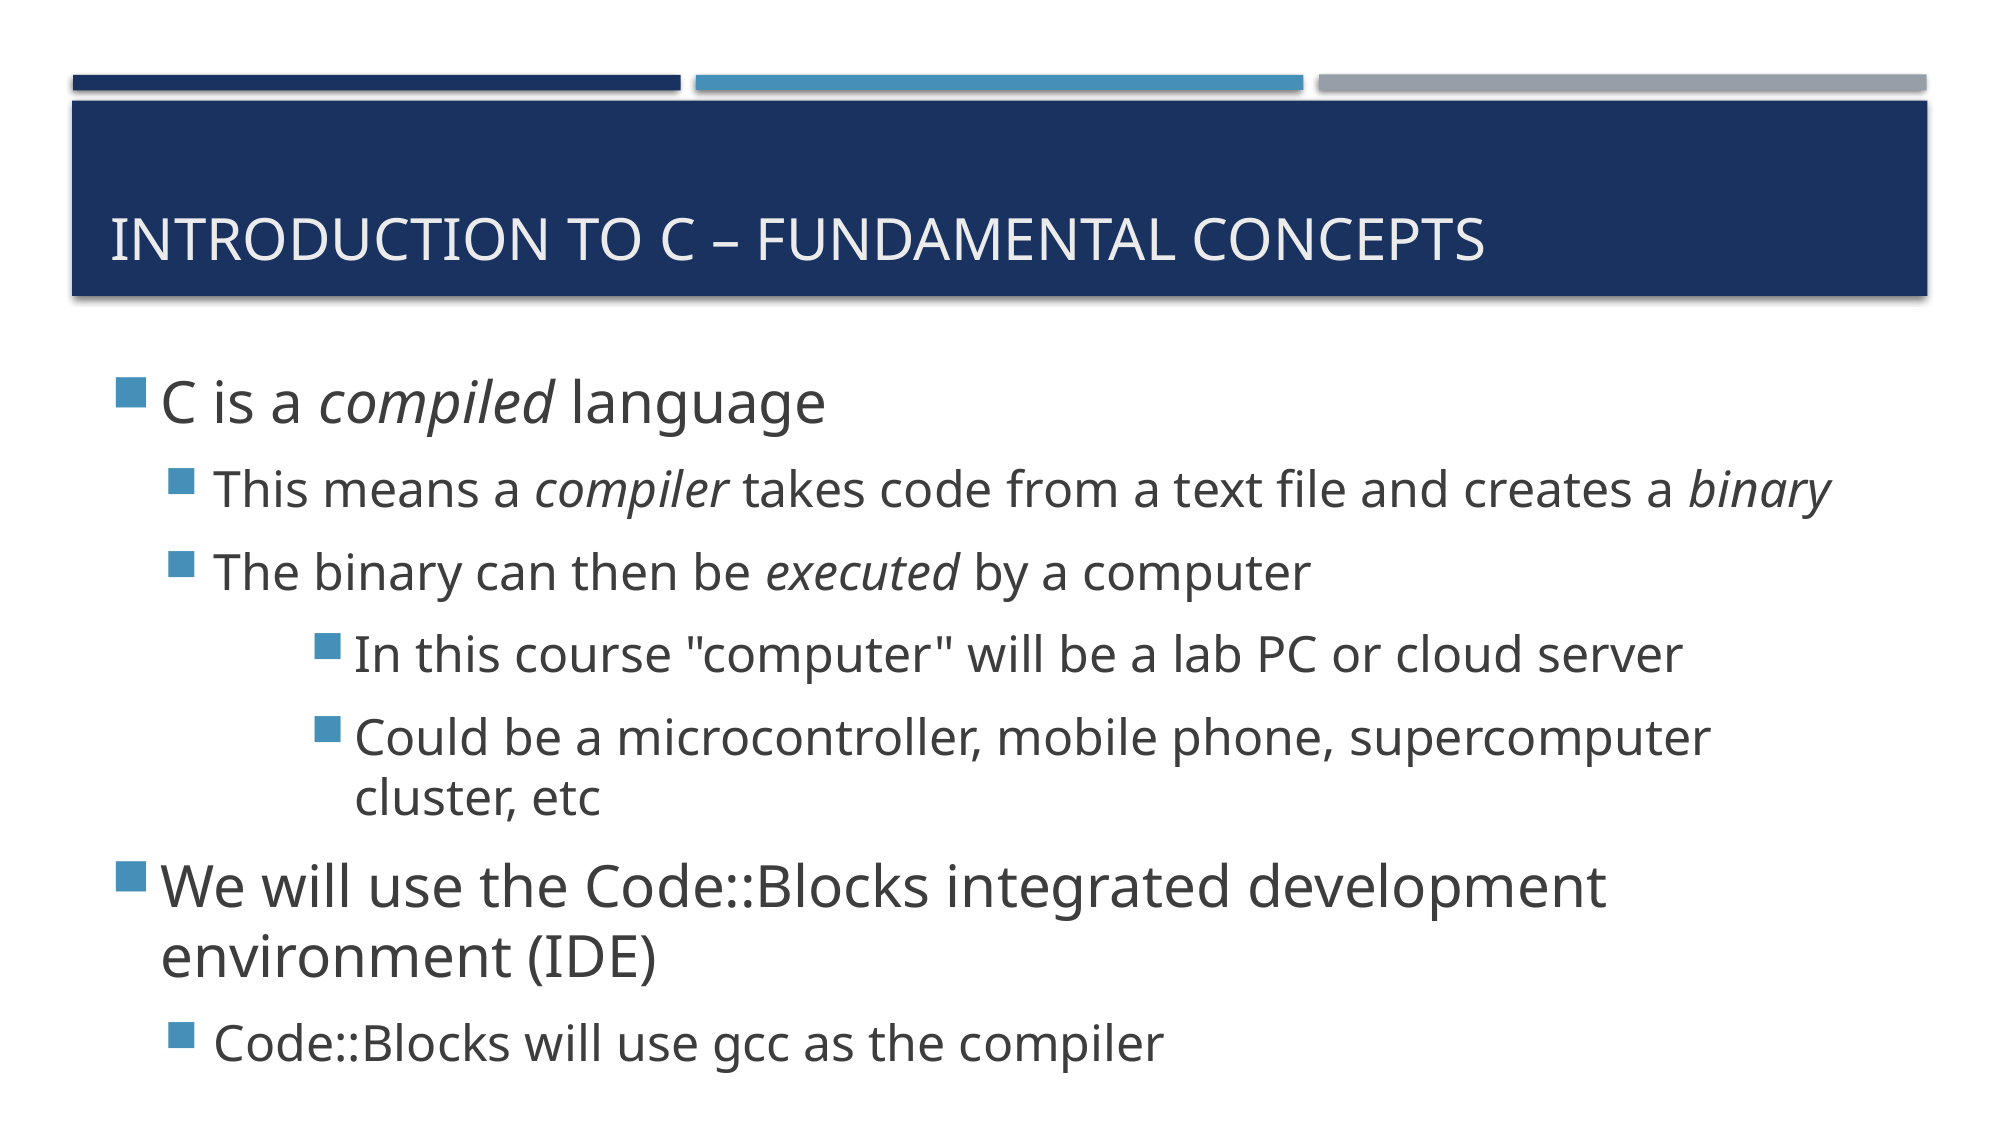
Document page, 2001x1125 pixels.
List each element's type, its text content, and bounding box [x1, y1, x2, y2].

text_box INTRODUCTION TO C – FUNDAMENTAL CONCEPTS [95, 178, 1710, 296]
list C is a compiled language This means a compiler takes code from a text file and creates a binary The binary can then be executed by a computer In this course "computer" will be a lab PC or cloud server Could be a microcontroller, mobile phone, supercomputer cluster, etc We will use the Code::Blocks integrated development environment (IDE) Code::Blocks will use gcc as the compiler [95, 357, 1952, 1097]
